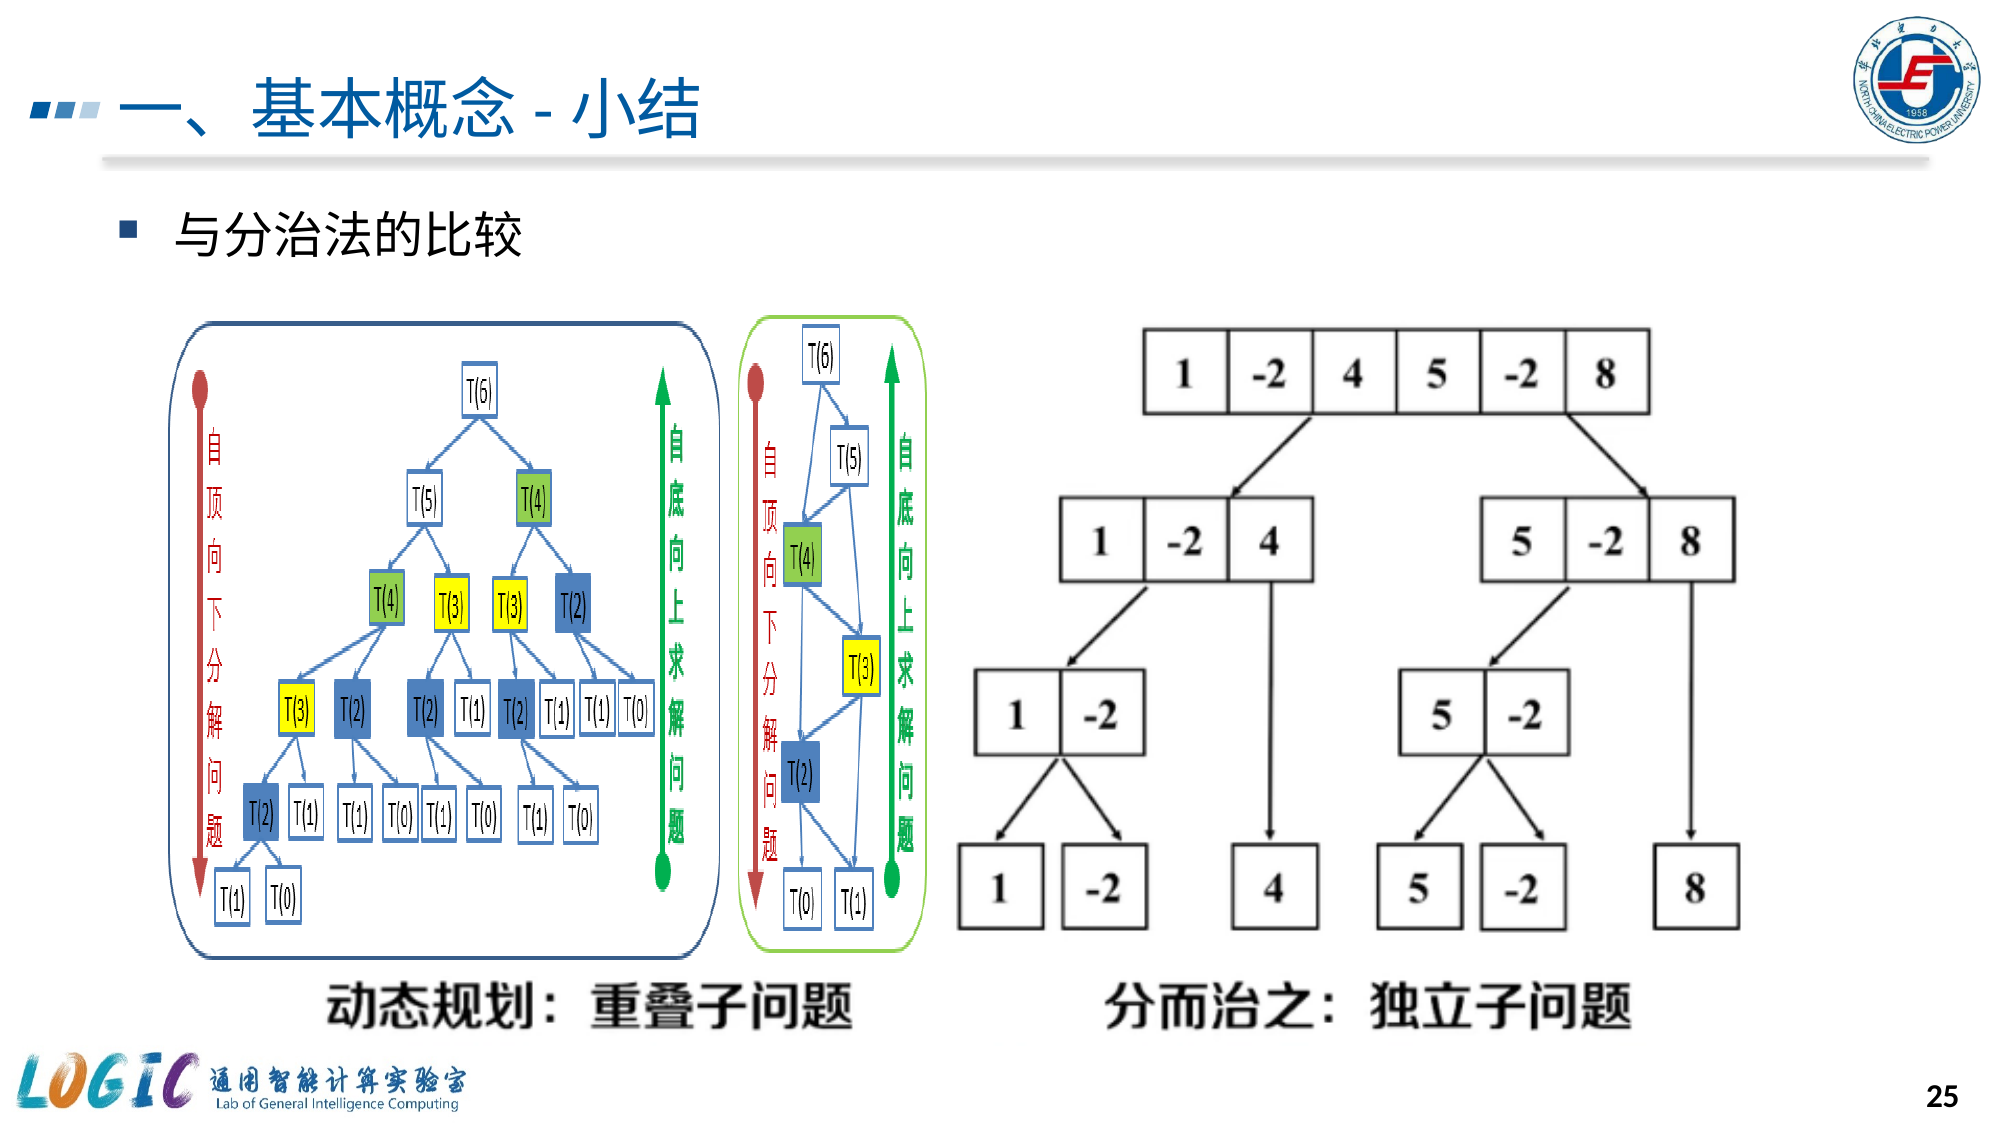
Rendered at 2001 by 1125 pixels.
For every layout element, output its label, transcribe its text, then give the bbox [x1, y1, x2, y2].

picture [1835, 3, 2001, 161]
list 与分治法的比较 [102, 196, 1922, 976]
title 一、基本概念-小结 [102, 66, 1756, 173]
picture [0, 259, 1769, 1123]
slide_number 25 [1866, 1063, 1975, 1124]
